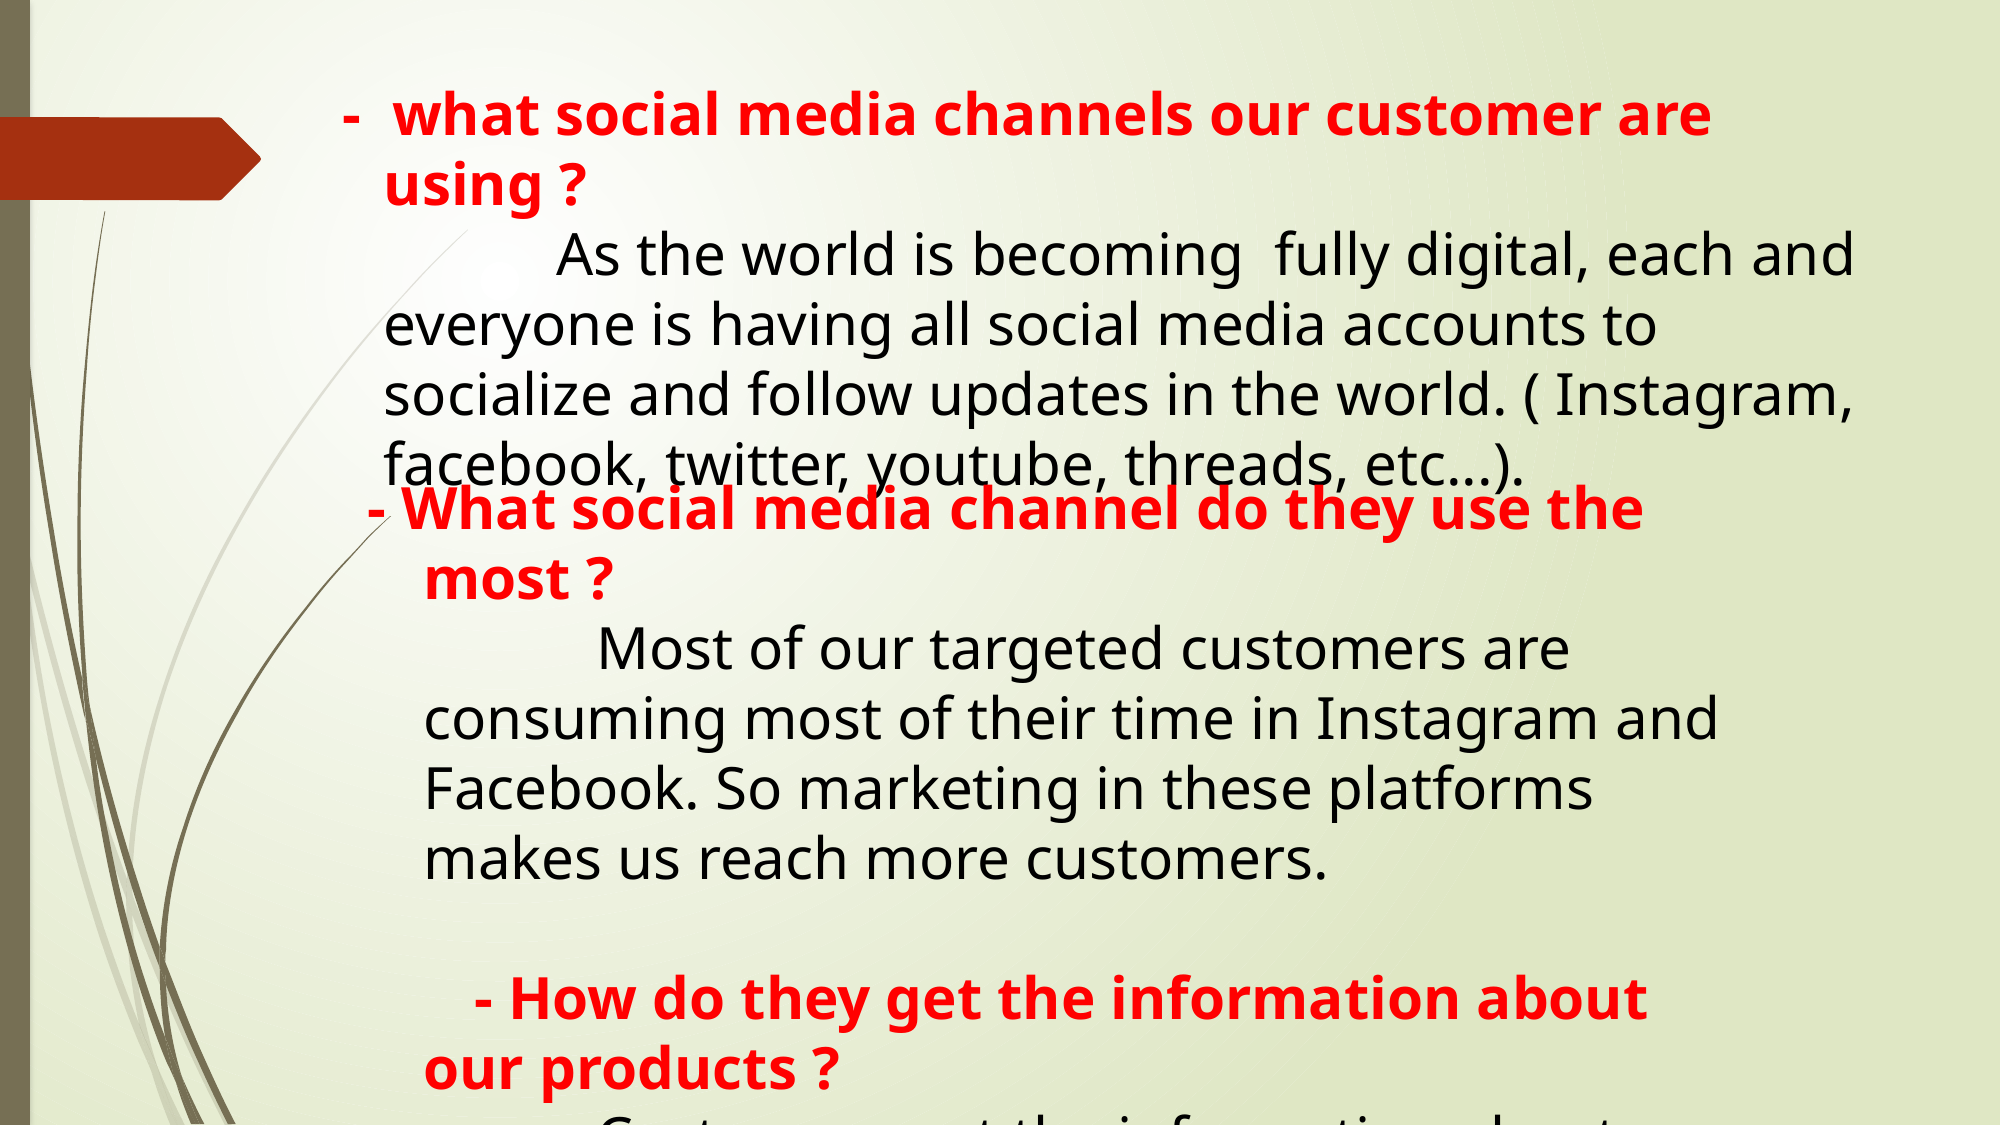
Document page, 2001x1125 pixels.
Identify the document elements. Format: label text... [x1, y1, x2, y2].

text_box - What social media channel do they use the most ? Most of our targeted customers are consuming most of their time in Instagram and Facebook. So marketing in these platforms makes us reach more customers. - How do they get the information about our products ? Customers get the information about our products through television ads and social media ads. [329, 463, 1737, 1125]
text_box - what social media channels our customer are using ? As the world is becoming fully digital, each and everyone is having all social media accounts to socialize and follow updates in the world. ( Instagram, facebook, twitter, youtube, threads, etc...). [289, 0, 1891, 715]
